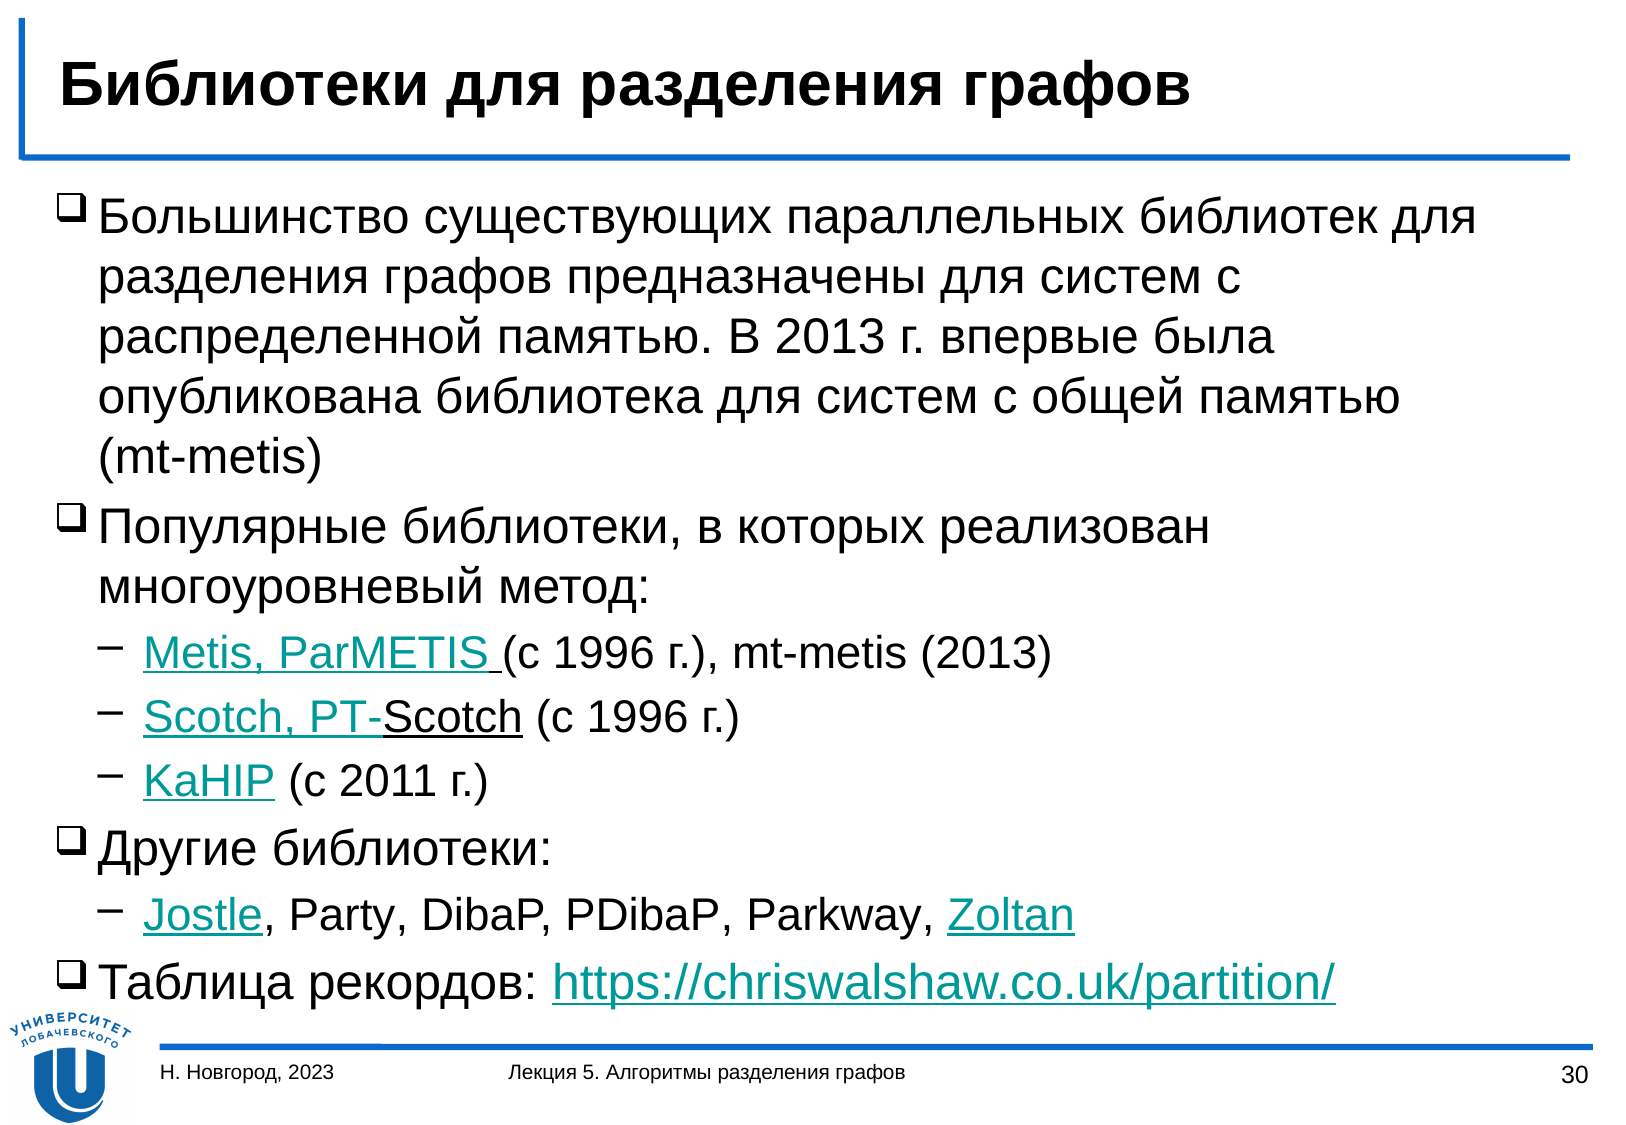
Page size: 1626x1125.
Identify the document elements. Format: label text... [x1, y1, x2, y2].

slide_number 30 [1450, 1051, 1605, 1125]
list Большинство существующих параллельных библиотек для разделения графов предназначены для систем с распределенной памятью. В 2013 г. впервые была опубликована библиотека для систем с общей памятью (mt-metis) Популярные библиотеки, в которых реализован многоуровневый метод: Metis, ParMETIS (с 1996 г.), mt-metis (2013) Scotch, PT-Scotch (c 1996 г.) KaHIP (с 2011 г.) Другие библиотеки: Jostle, Party, DibaP, PDibaP, Parkway, Zoltan Таблица рекордов: https://chriswalshaw.co.uk/partition/ [38, 175, 1598, 1032]
picture [7, 1011, 133, 1125]
slide_number Н. Новгород, 2023 [144, 1051, 482, 1125]
footer Лекция 5. Алгоритмы разделения графов [493, 1051, 1439, 1125]
title Библиотеки для разделения графов [44, 33, 1598, 127]
